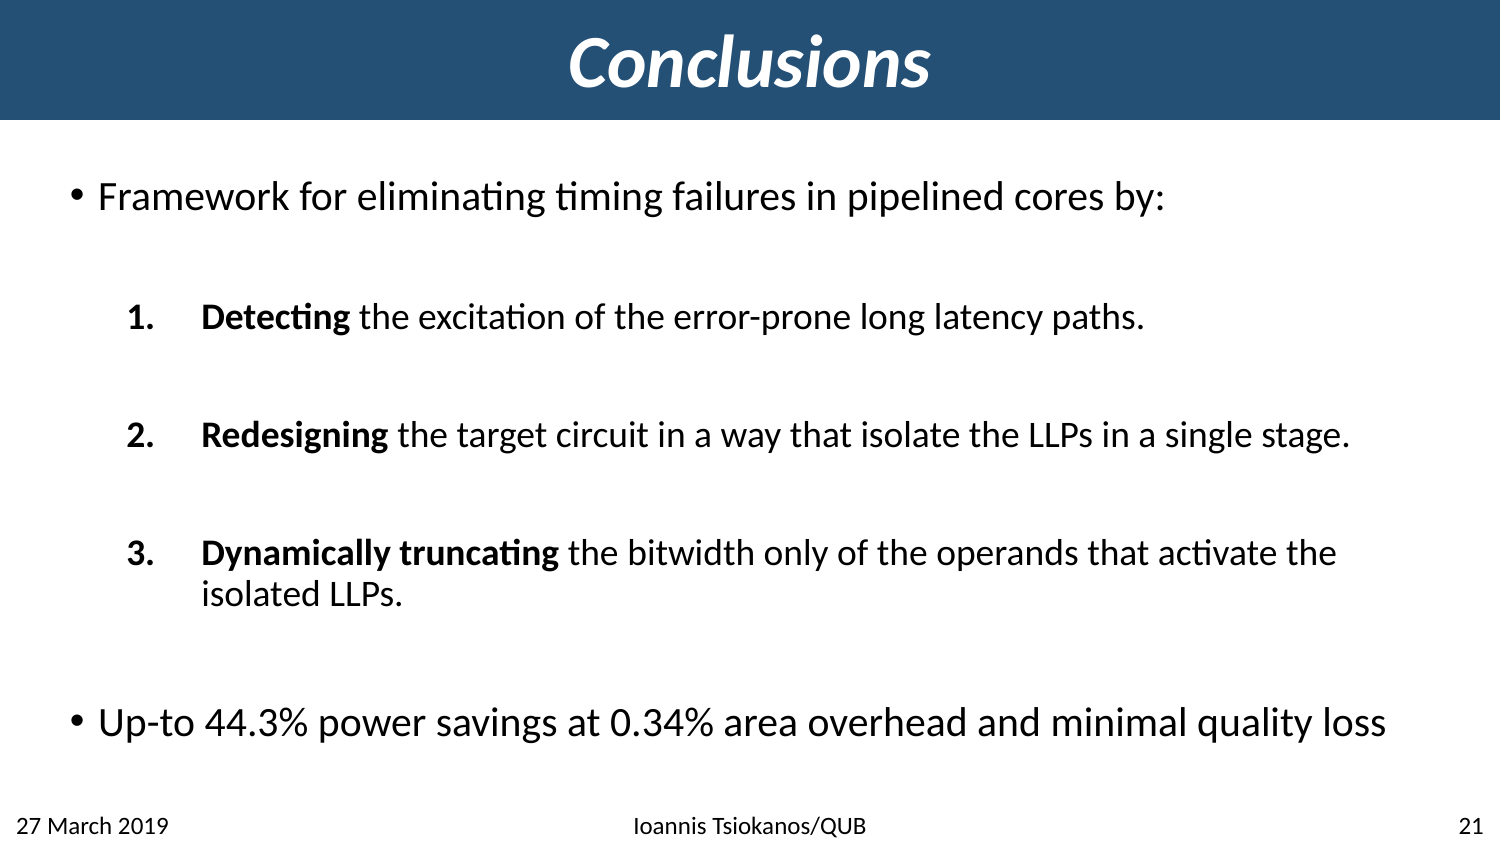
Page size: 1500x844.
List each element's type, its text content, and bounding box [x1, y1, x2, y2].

footer Ioannis Tsiokanos/QUB [496, 801, 1004, 844]
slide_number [1, 801, 387, 844]
slide_number 21 [1113, 801, 1499, 844]
title Conclusions [22, 15, 1478, 111]
list Framework for eliminating timing failures in pipelined cores by: Detecting the excitation of the error-prone long latency paths. Redesigning the target circuit in a way that isolate the LLPs in a single stage. Dynamically truncating the bitwidth only of the operands that activate the isolated LLPs. Up-to 44.3% power savings at 0.34% area overhead and minimal quality loss [55, 166, 1445, 760]
